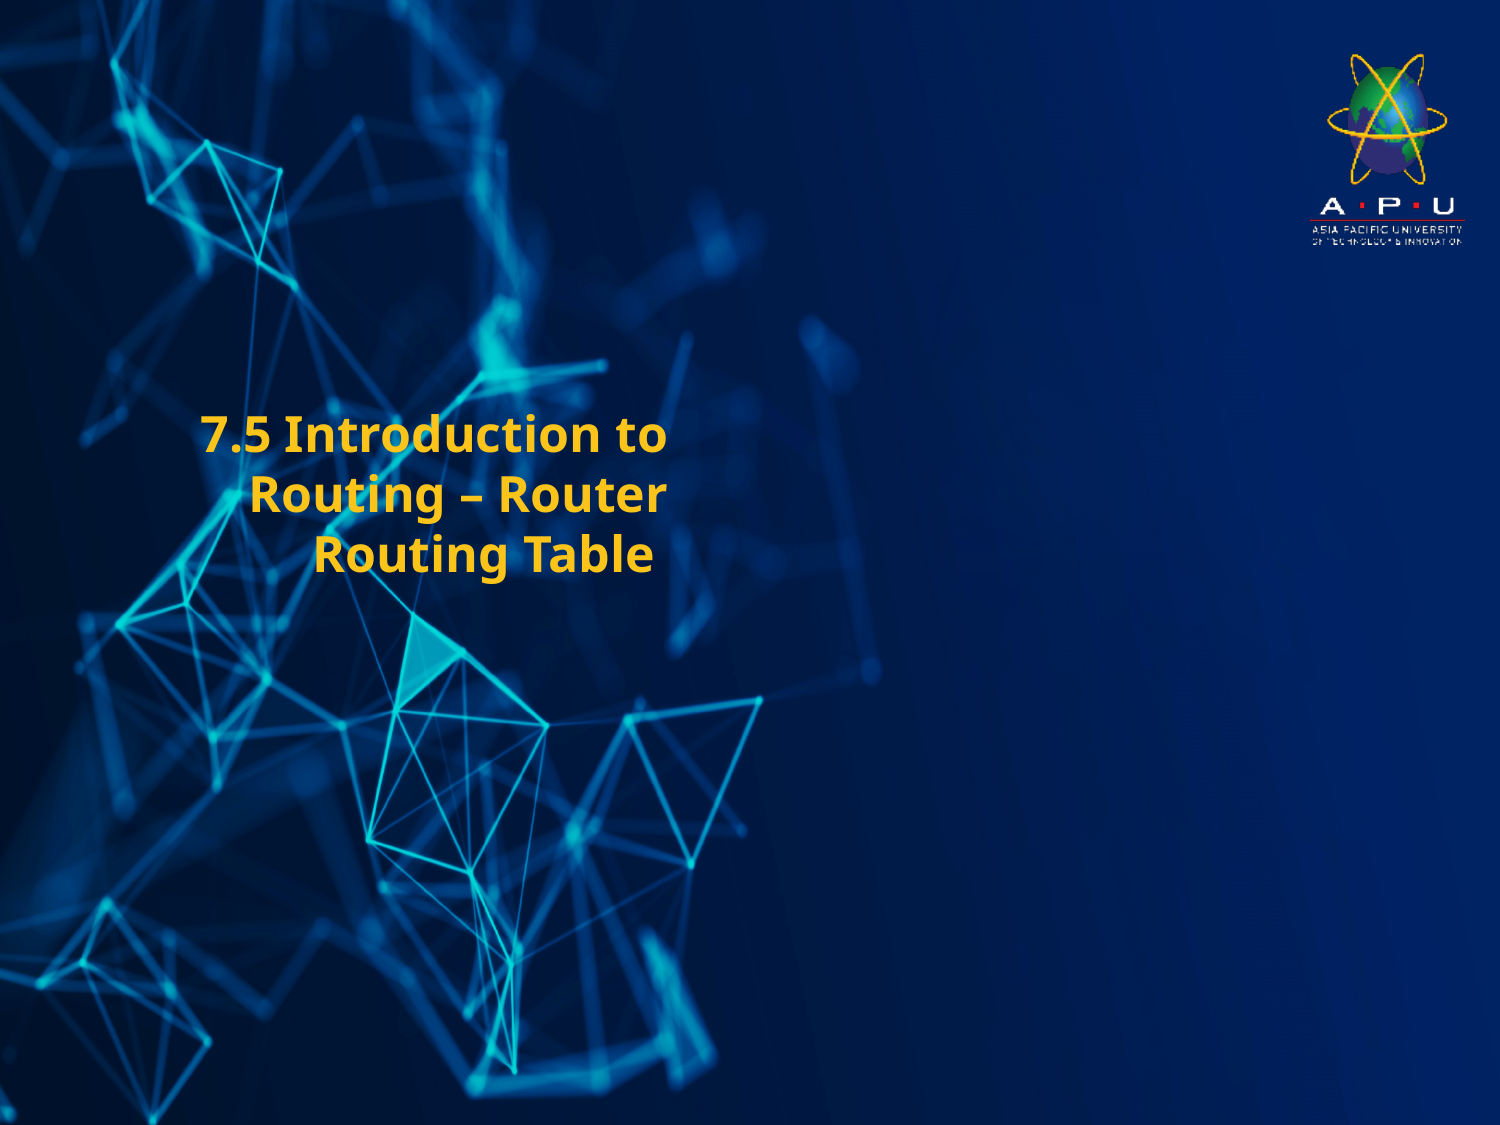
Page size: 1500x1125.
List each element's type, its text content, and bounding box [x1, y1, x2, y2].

title 7.5 Introduction to Routing – Router Routing Table [51, 371, 684, 615]
picture [0, 0, 1499, 1125]
